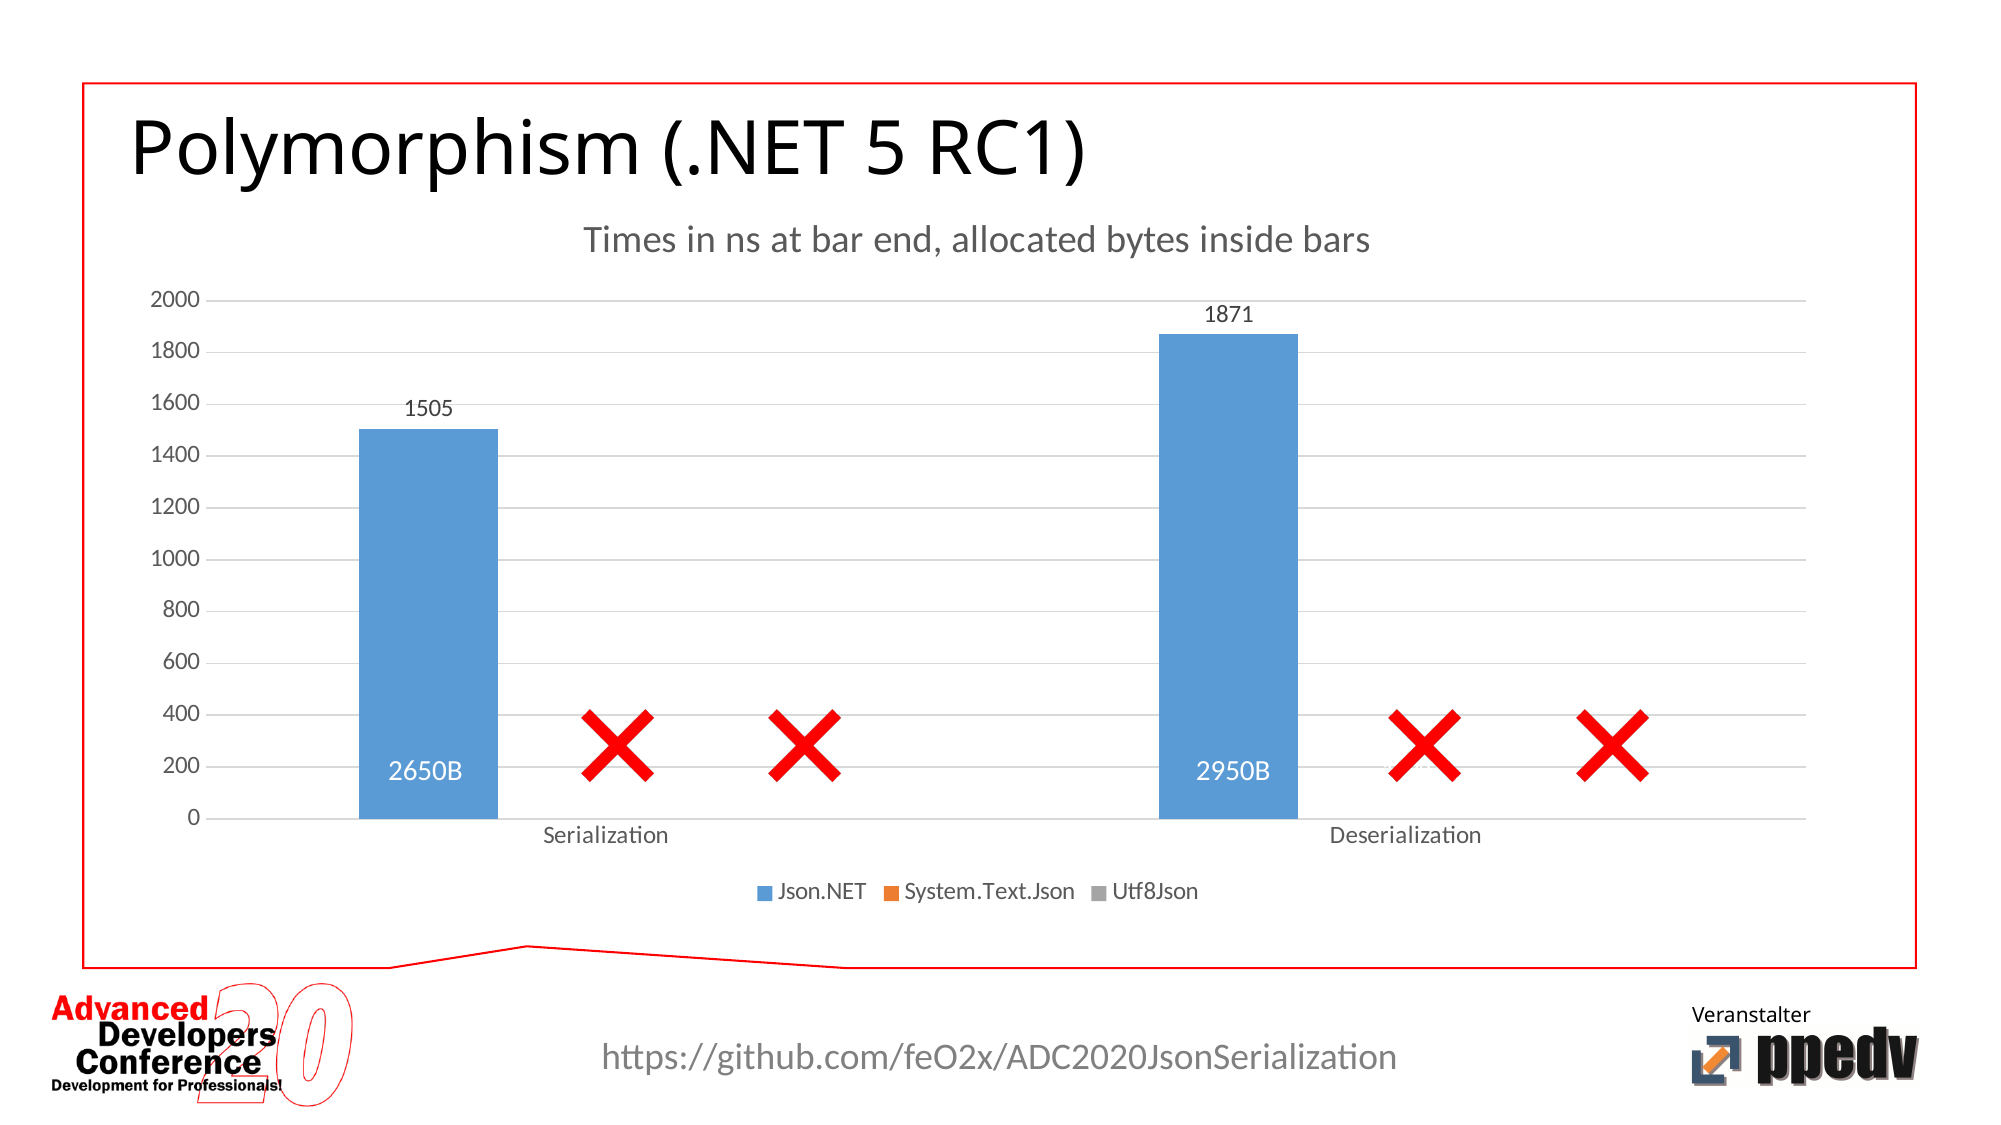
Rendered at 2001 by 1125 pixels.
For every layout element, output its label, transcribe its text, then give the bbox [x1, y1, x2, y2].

picture [1689, 1024, 1921, 1089]
chart [115, 189, 1841, 913]
title Polymorphism (.NET 5 RC1) [115, 102, 1841, 189]
picture [568, 696, 667, 795]
picture [1375, 696, 1474, 795]
picture [1563, 696, 1662, 795]
picture [755, 696, 854, 795]
picture [42, 976, 355, 1107]
